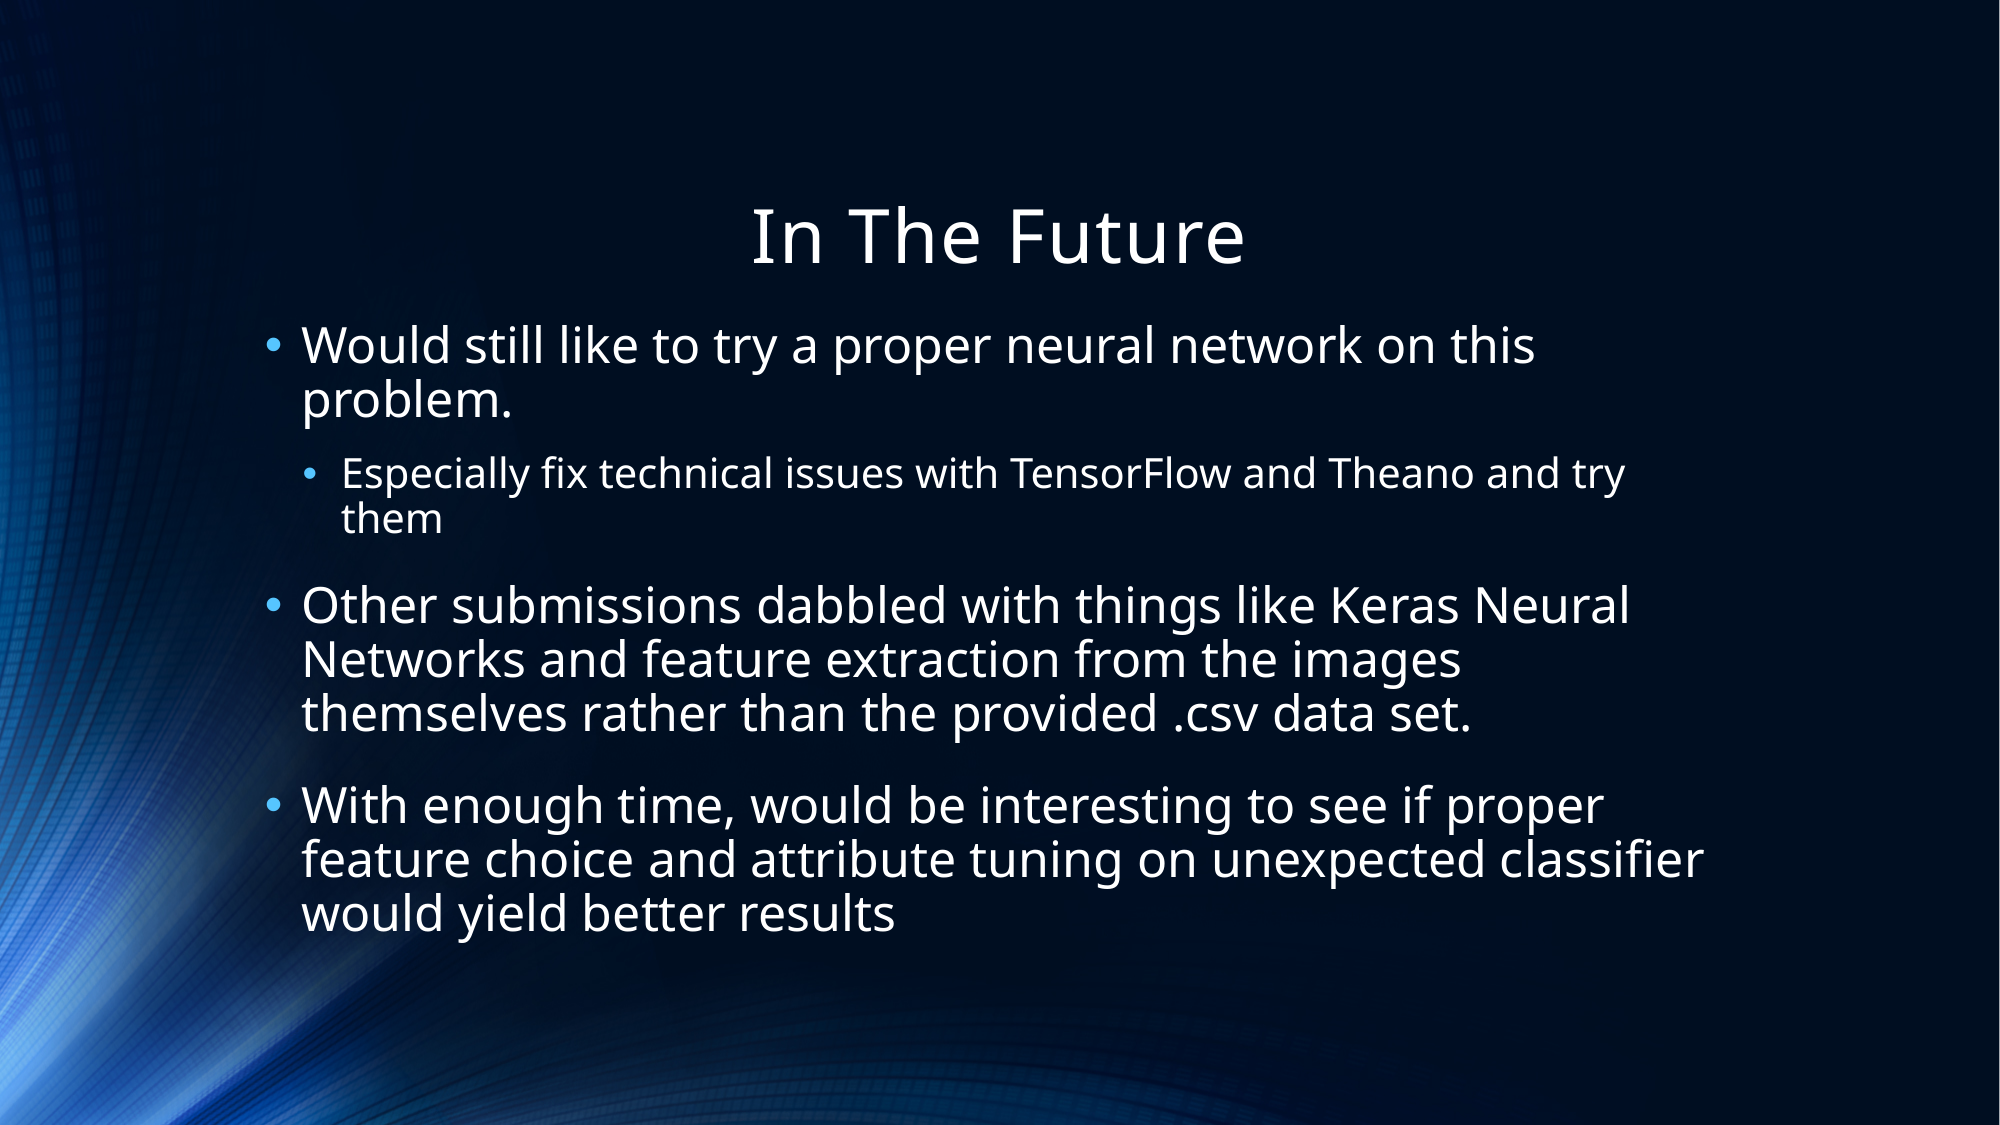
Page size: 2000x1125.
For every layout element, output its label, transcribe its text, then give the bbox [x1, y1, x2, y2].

title In The Future [249, 62, 1750, 288]
picture [0, 0, 2000, 1125]
list Would still like to try a proper neural network on this problem. Especially fix technical issues with TensorFlow and Theano and try them Other submissions dabbled with things like Keras Neural Networks and feature extraction from the images themselves rather than the provided .csv data set. With enough time, would be interesting to see if proper feature choice and attribute tuning on unexpected classifier would yield better results [249, 312, 1749, 988]
